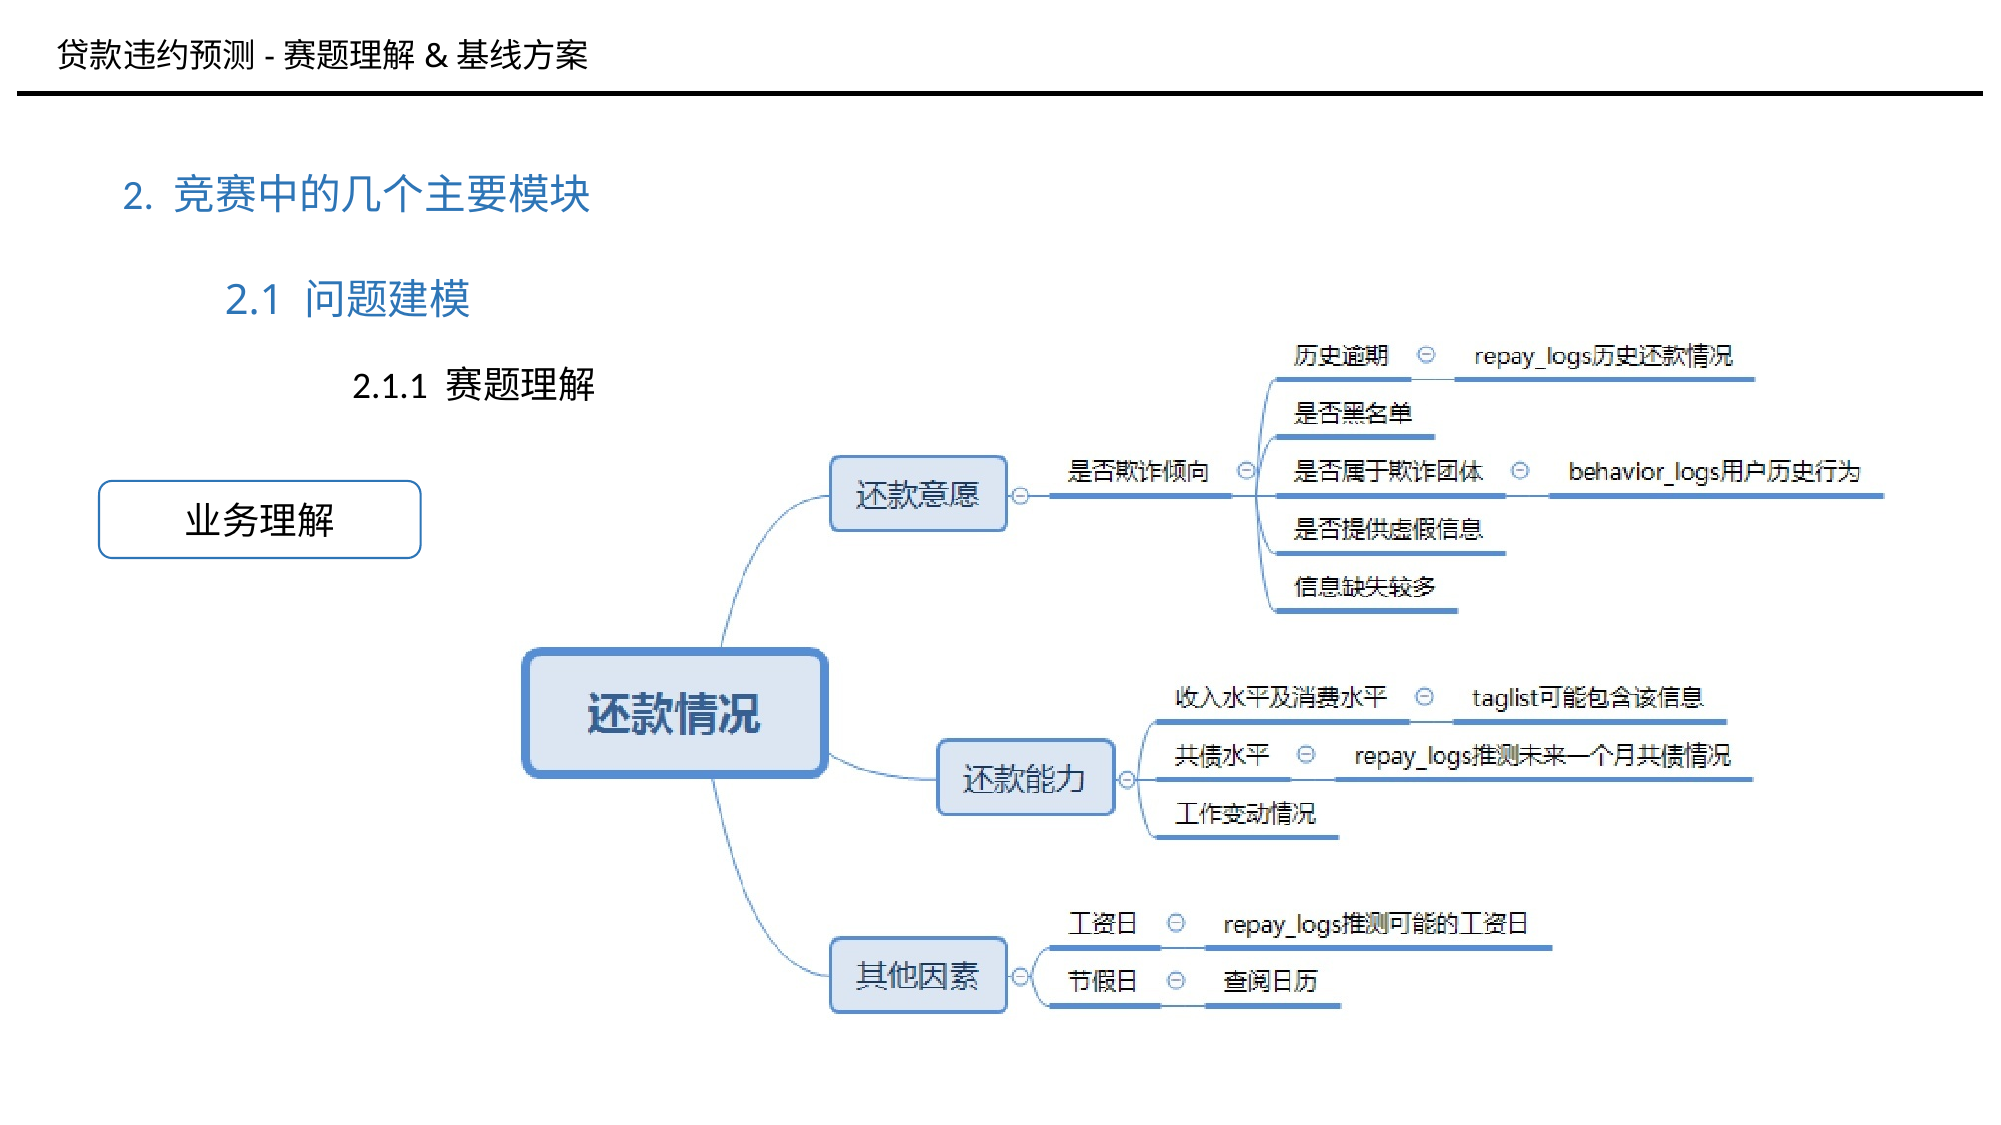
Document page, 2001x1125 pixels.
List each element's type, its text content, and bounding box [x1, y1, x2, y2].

text_box 贷款违约预测-赛题理解&基线方案 [42, 26, 790, 82]
text_box 2.1.1 赛题理解 [337, 353, 432, 414]
text_box 2.1 问题建模 [209, 242, 1423, 331]
text_box 2. 竞赛中的几个主要模块 [107, 160, 1174, 226]
text_box 业务理解 [97, 479, 422, 560]
picture [432, 277, 1984, 1036]
